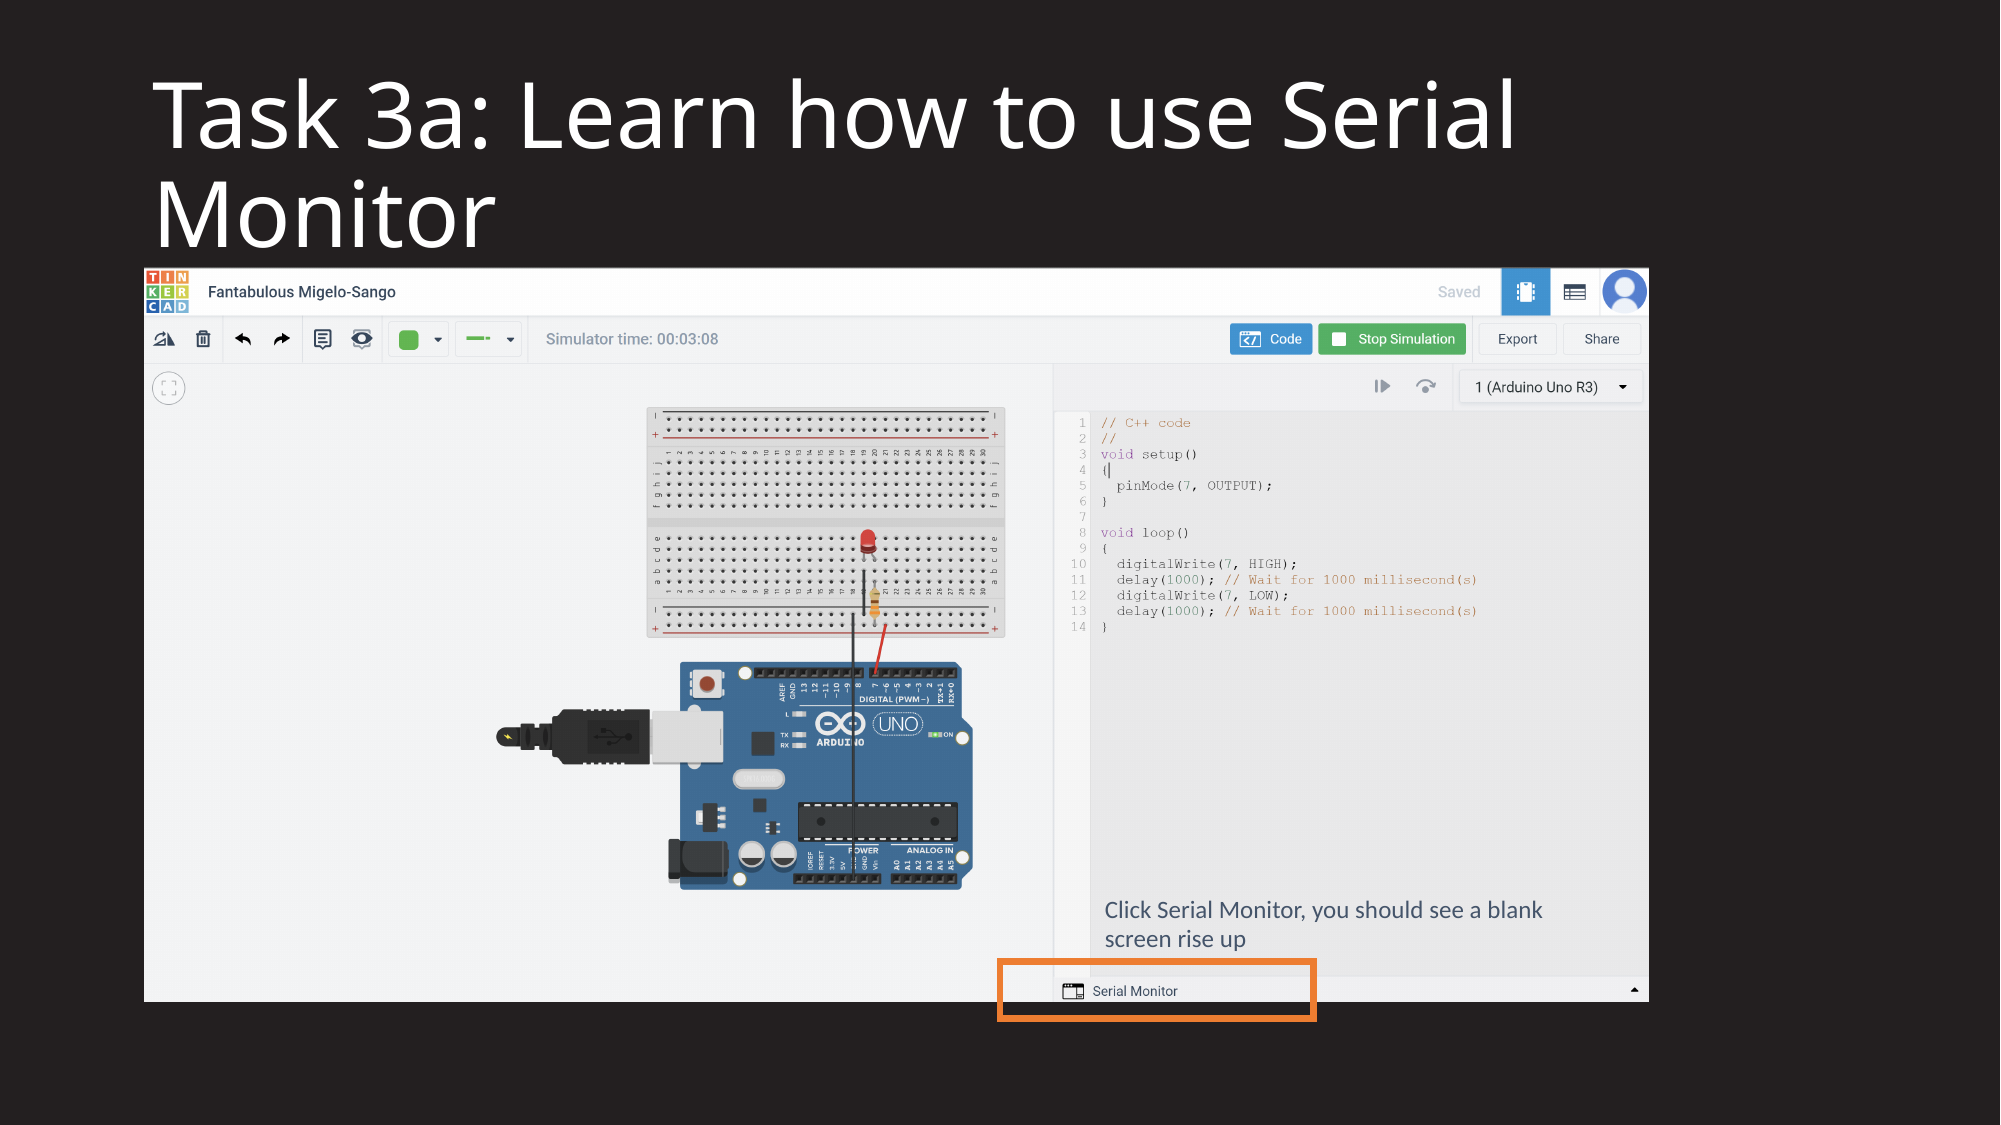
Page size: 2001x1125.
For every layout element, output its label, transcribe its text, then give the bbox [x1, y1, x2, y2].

text_box [999, 1002, 1315, 1020]
picture [144, 267, 1649, 1002]
title Task 3a: Learn how to use Serial Monitor [137, 59, 1863, 278]
